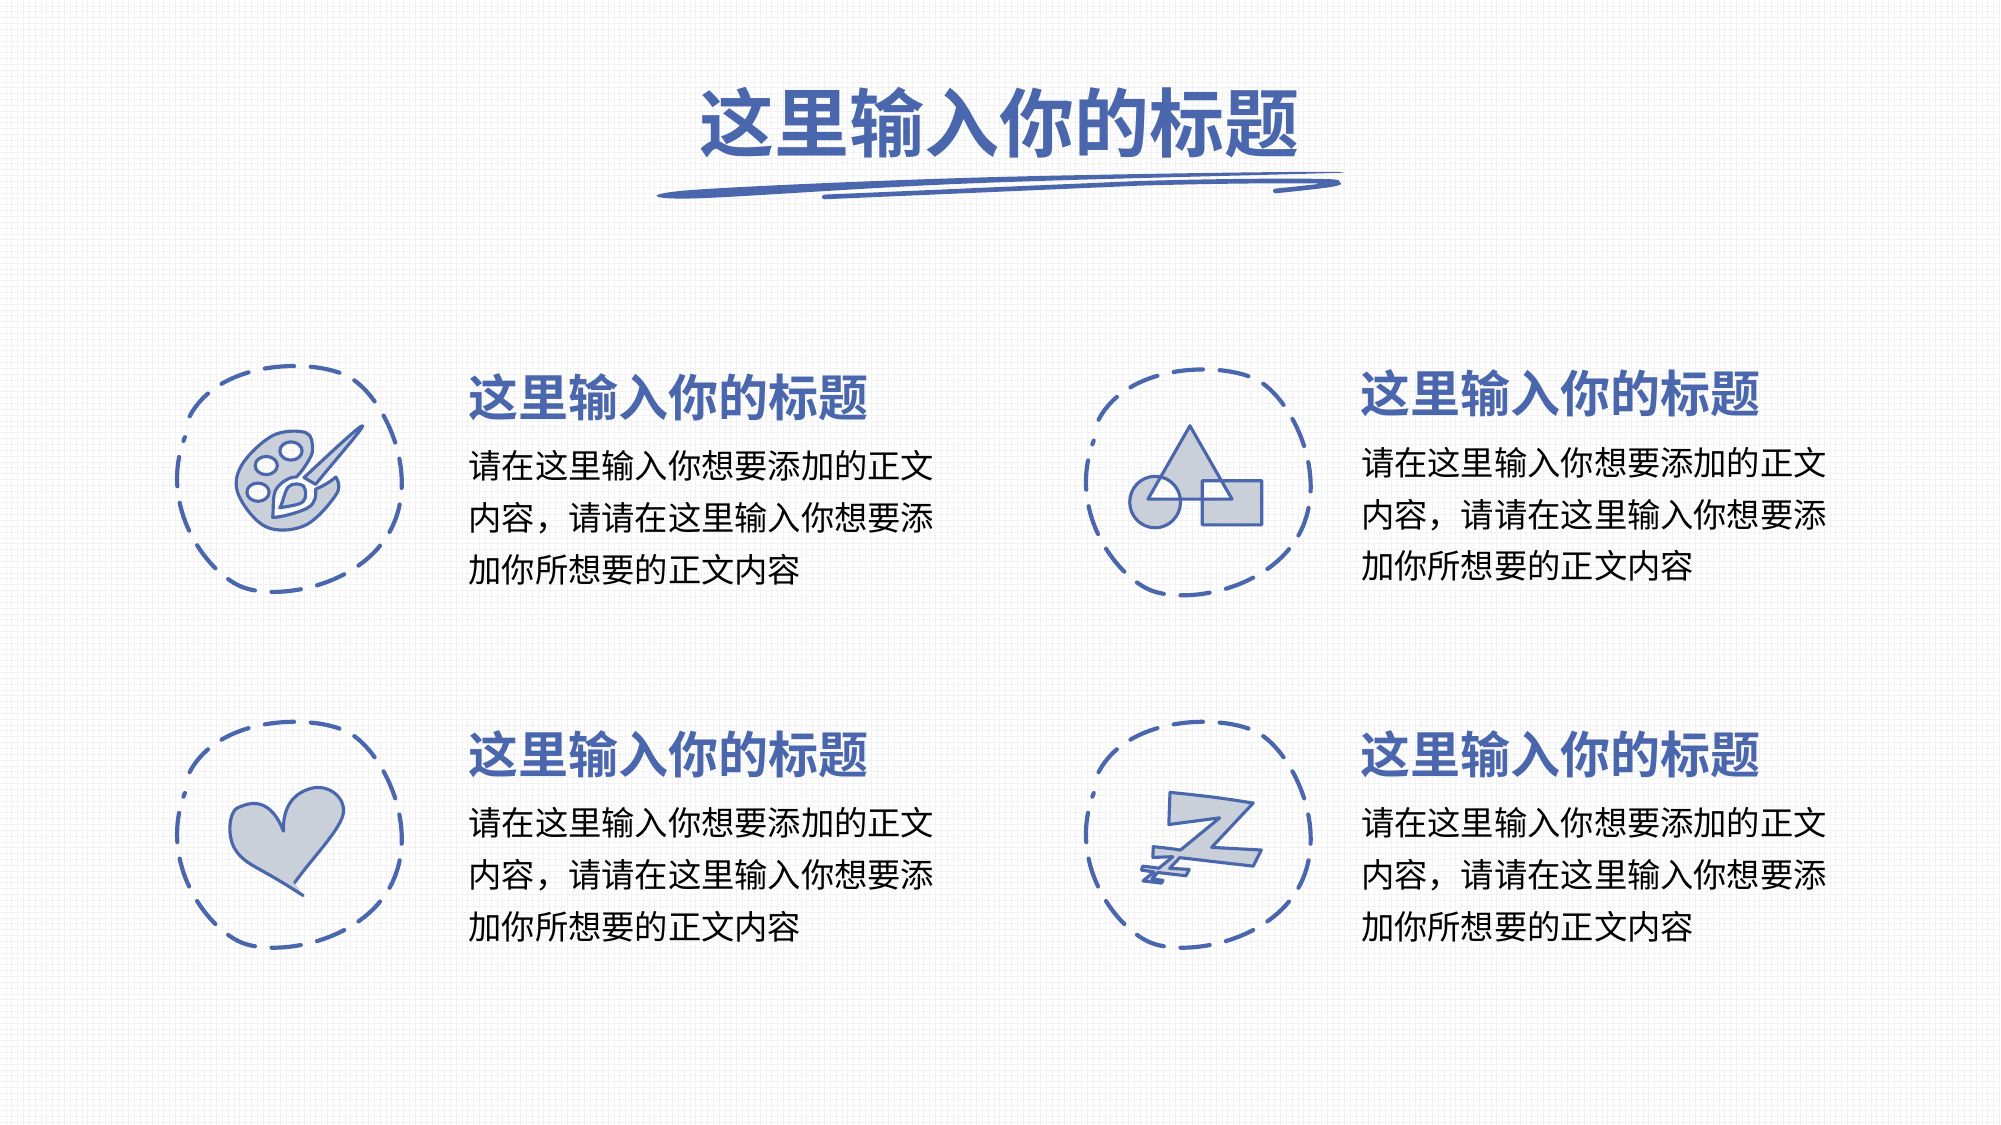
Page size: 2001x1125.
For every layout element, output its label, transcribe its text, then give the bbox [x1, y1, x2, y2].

text_box [235, 430, 340, 531]
title 这里输入你的标题 [634, 79, 1366, 178]
list 这里输入你的标题 [1346, 362, 1870, 485]
list 请在这里输入你想要添加的正文内容，请请在这里输入你想要添加你所想要的正文内容 [454, 845, 965, 1026]
list 请在这里输入你想要添加的正文内容，请请在这里输入你想要添加你所想要的正文内容 [454, 488, 977, 669]
text_box [1141, 791, 1262, 884]
list 这里输入你的标题 [453, 366, 977, 488]
text_box [303, 425, 364, 485]
list 请在这里输入你想要添加的正文内容，请请在这里输入你想要添加你所想要的正文内容 [1346, 485, 1858, 666]
list 请在这里输入你想要添加的正文内容，请请在这里输入你想要添加你所想要的正文内容 [1346, 845, 1858, 1026]
list 这里输入你的标题 [1346, 723, 1870, 845]
text_box [228, 786, 345, 897]
list 这里输入你的标题 [453, 723, 977, 845]
text_box [1129, 425, 1263, 529]
